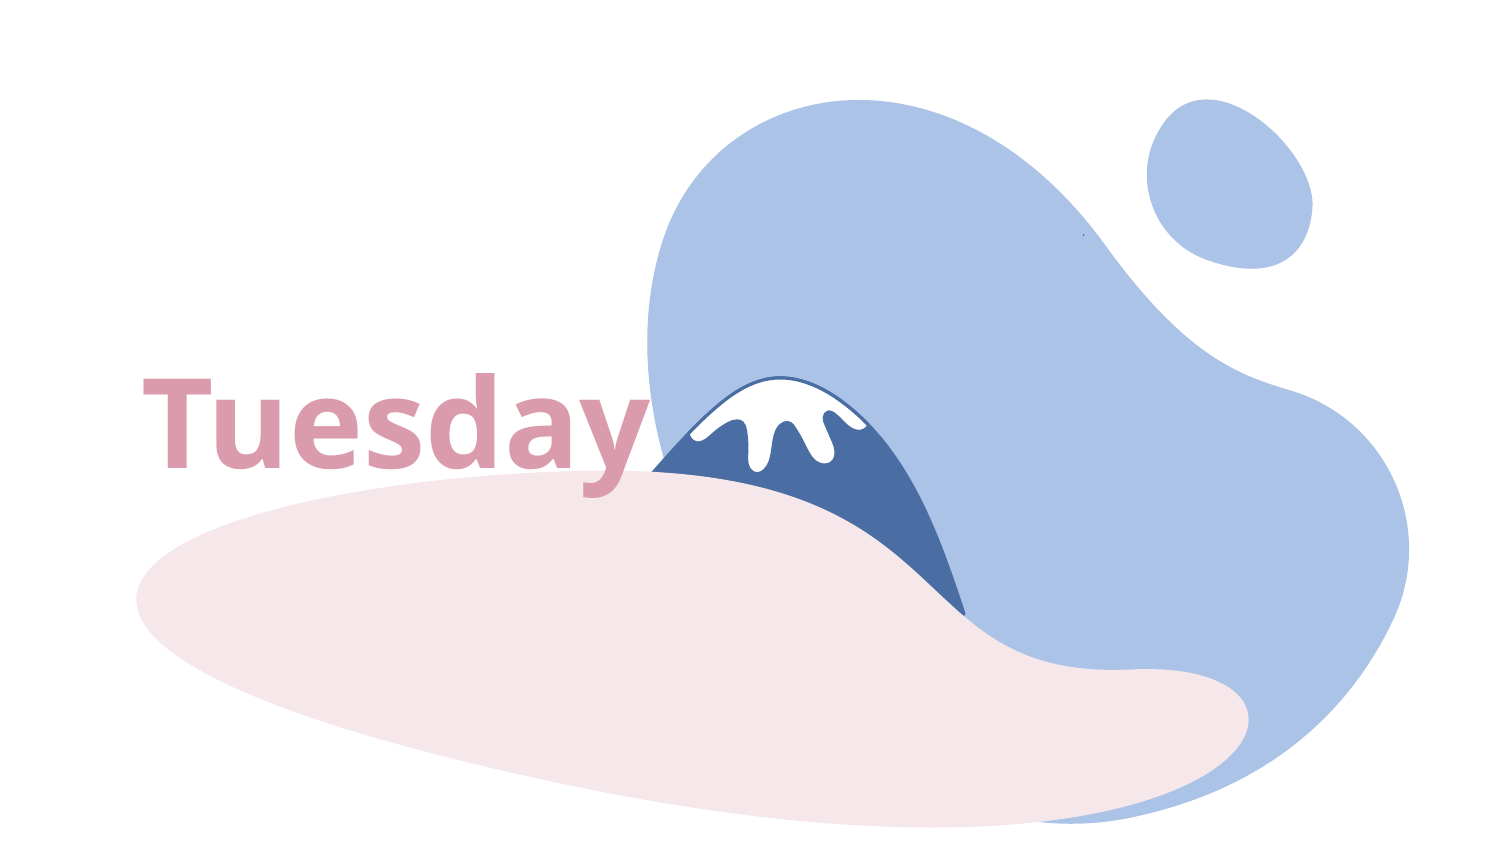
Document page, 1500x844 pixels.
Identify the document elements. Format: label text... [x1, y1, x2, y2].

title Tuesday [126, 349, 709, 488]
